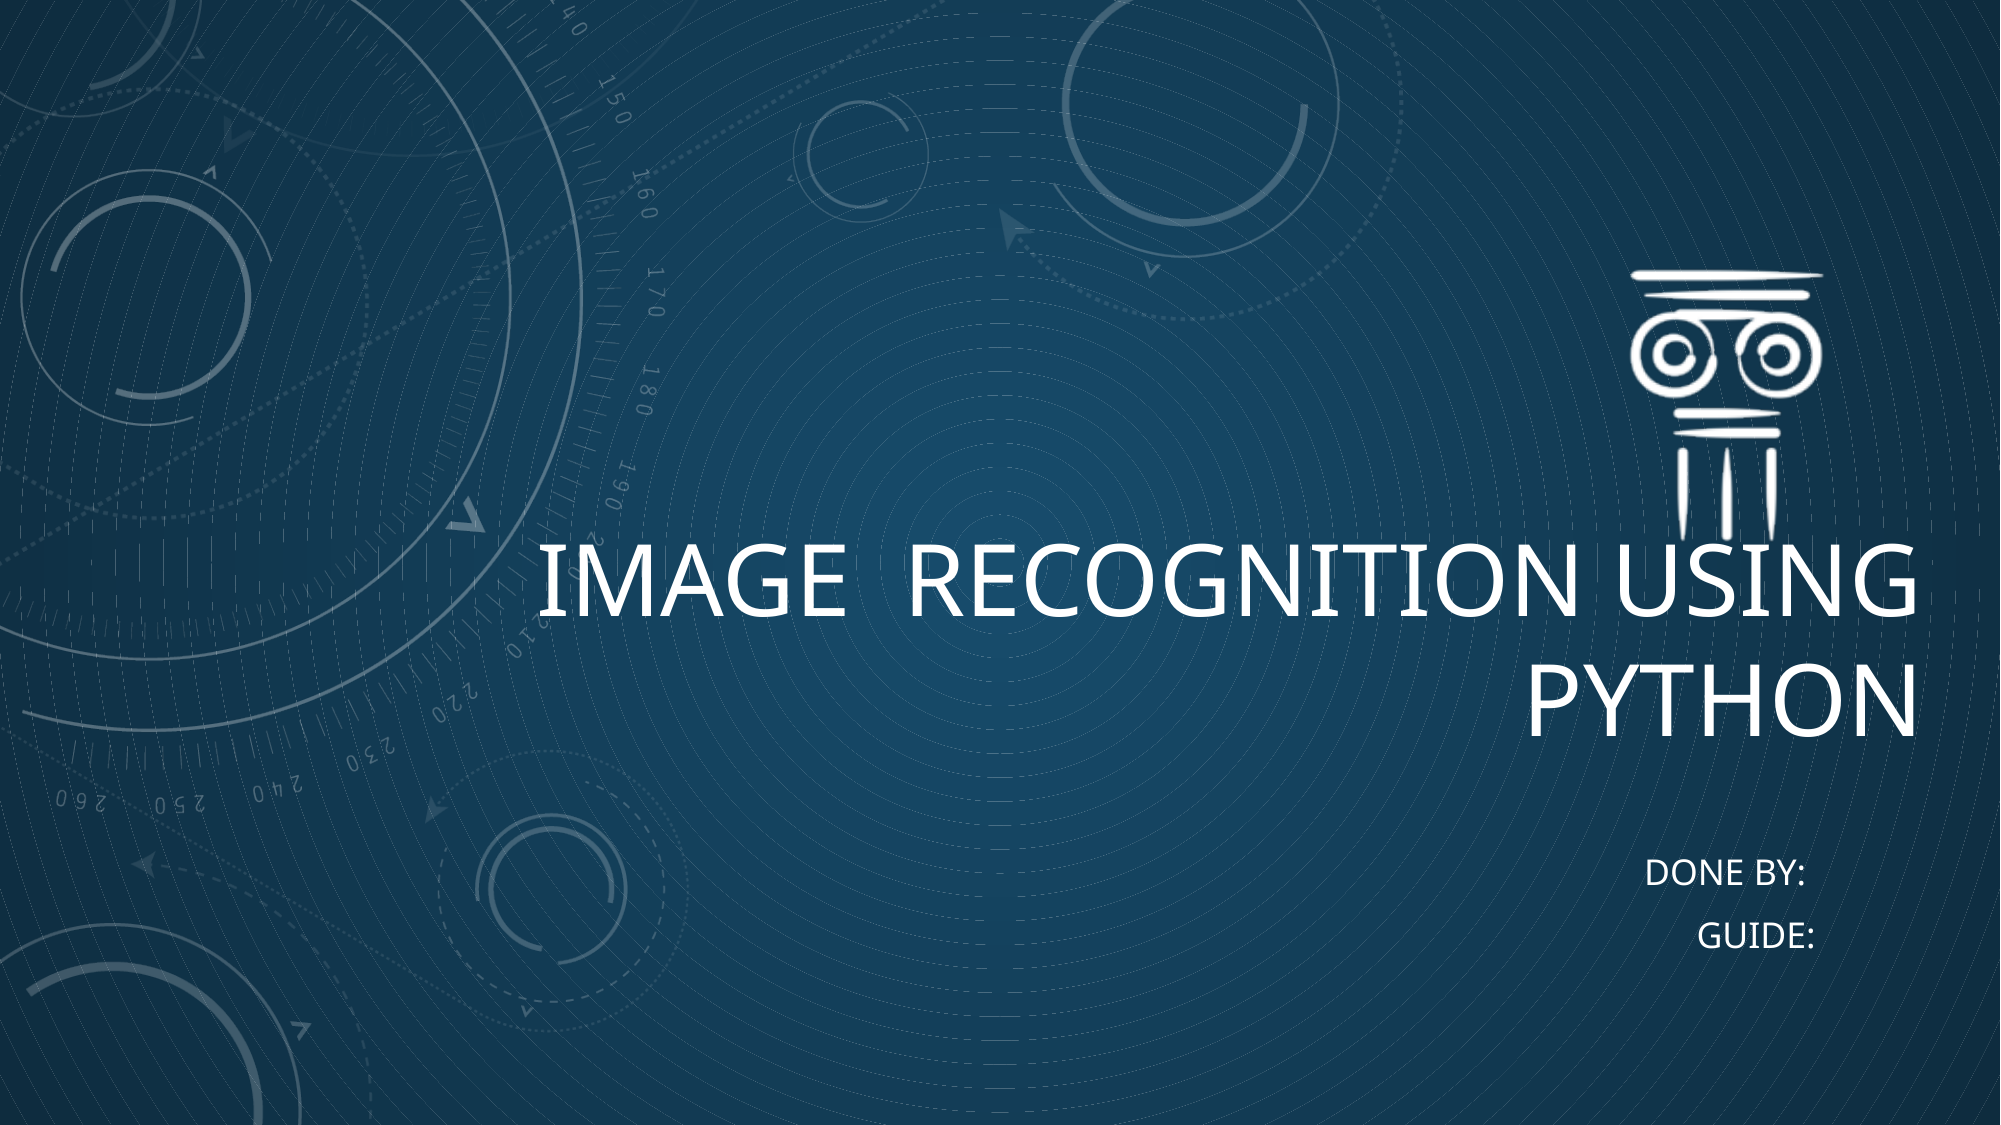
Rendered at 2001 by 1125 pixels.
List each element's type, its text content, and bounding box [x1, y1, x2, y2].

title Image recognition using python [96, 562, 1939, 764]
subtitle Done by: GUIDE: [406, 842, 1831, 963]
picture [0, 0, 2000, 1125]
